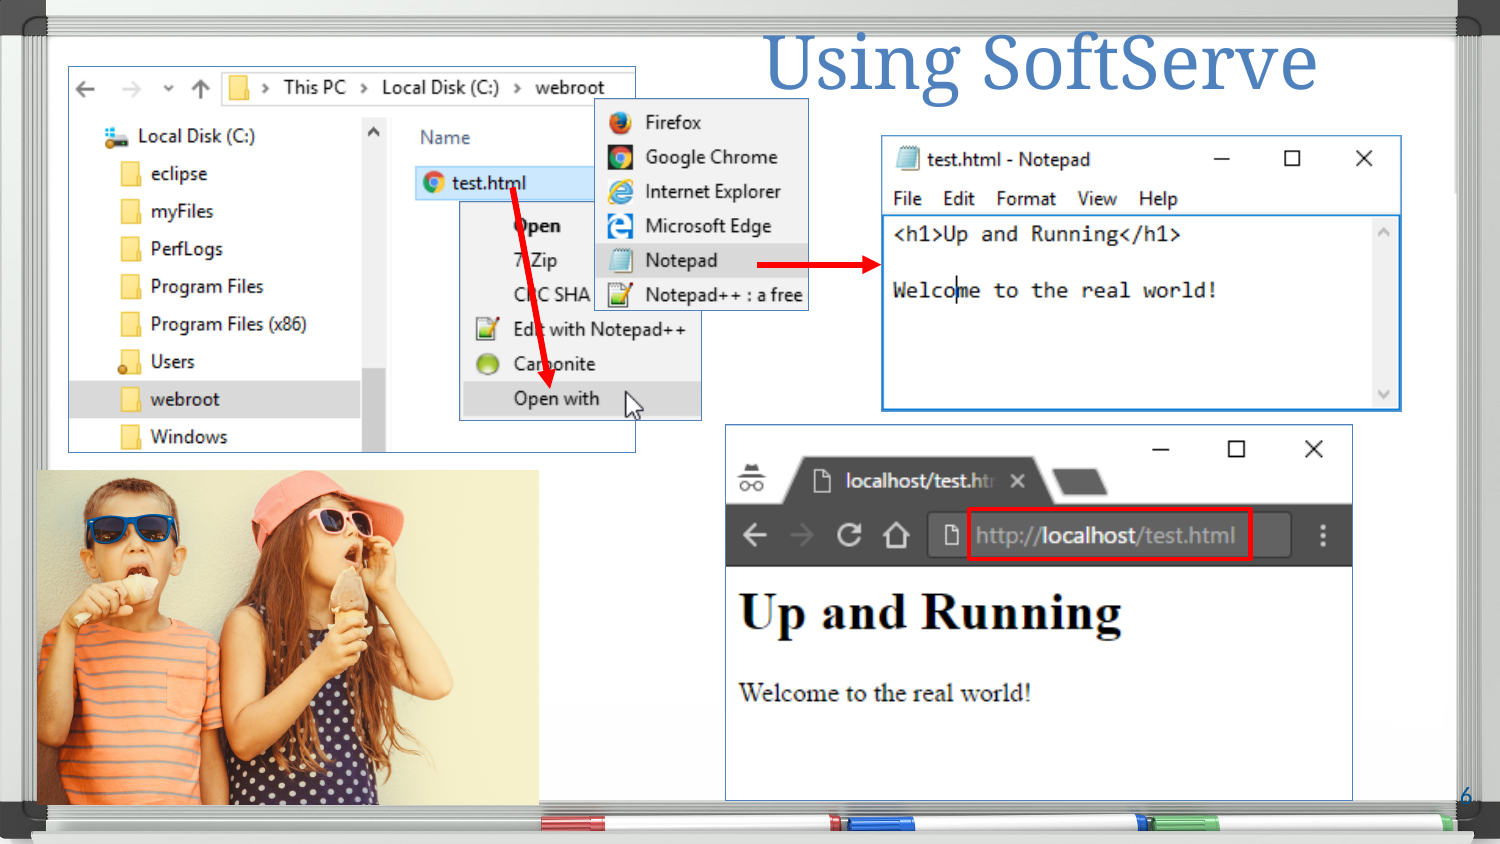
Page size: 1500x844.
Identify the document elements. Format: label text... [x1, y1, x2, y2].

picture [0, 0, 1500, 844]
title Using SoftServe [594, 9, 1488, 110]
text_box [512, 187, 551, 390]
slide_number 6 [1387, 771, 1488, 817]
